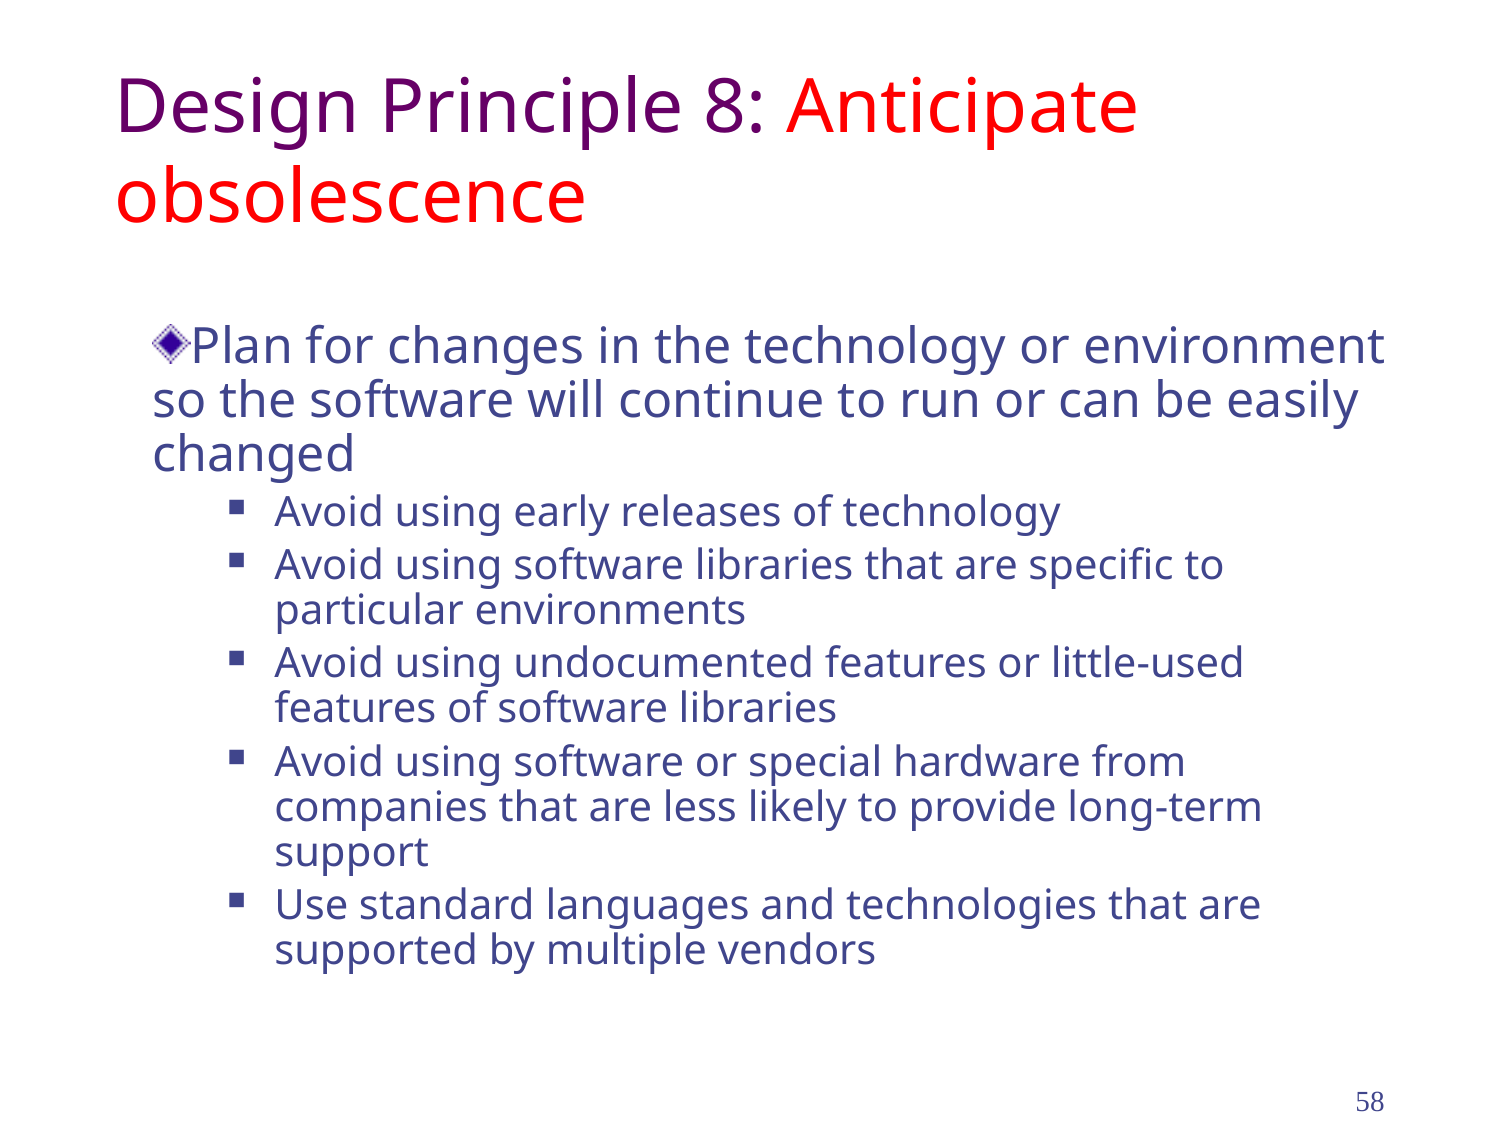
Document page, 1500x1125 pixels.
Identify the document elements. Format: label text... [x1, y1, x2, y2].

slide_number 58 [1325, 1050, 1400, 1125]
list Plan for changes in the technology or environment so the software will continue to run or can be easily changed Avoid using early releases of technology Avoid using software libraries that are specific to particular environments Avoid using undocumented features or little-used features of software libraries Avoid using software or special hardware from companies that are less likely to provide long-term support Use standard languages and technologies that are supported by multiple vendors [137, 312, 1413, 988]
title Design Principle 8: Anticipate obsolescence [99, 50, 1375, 238]
picture [152, 324, 191, 364]
